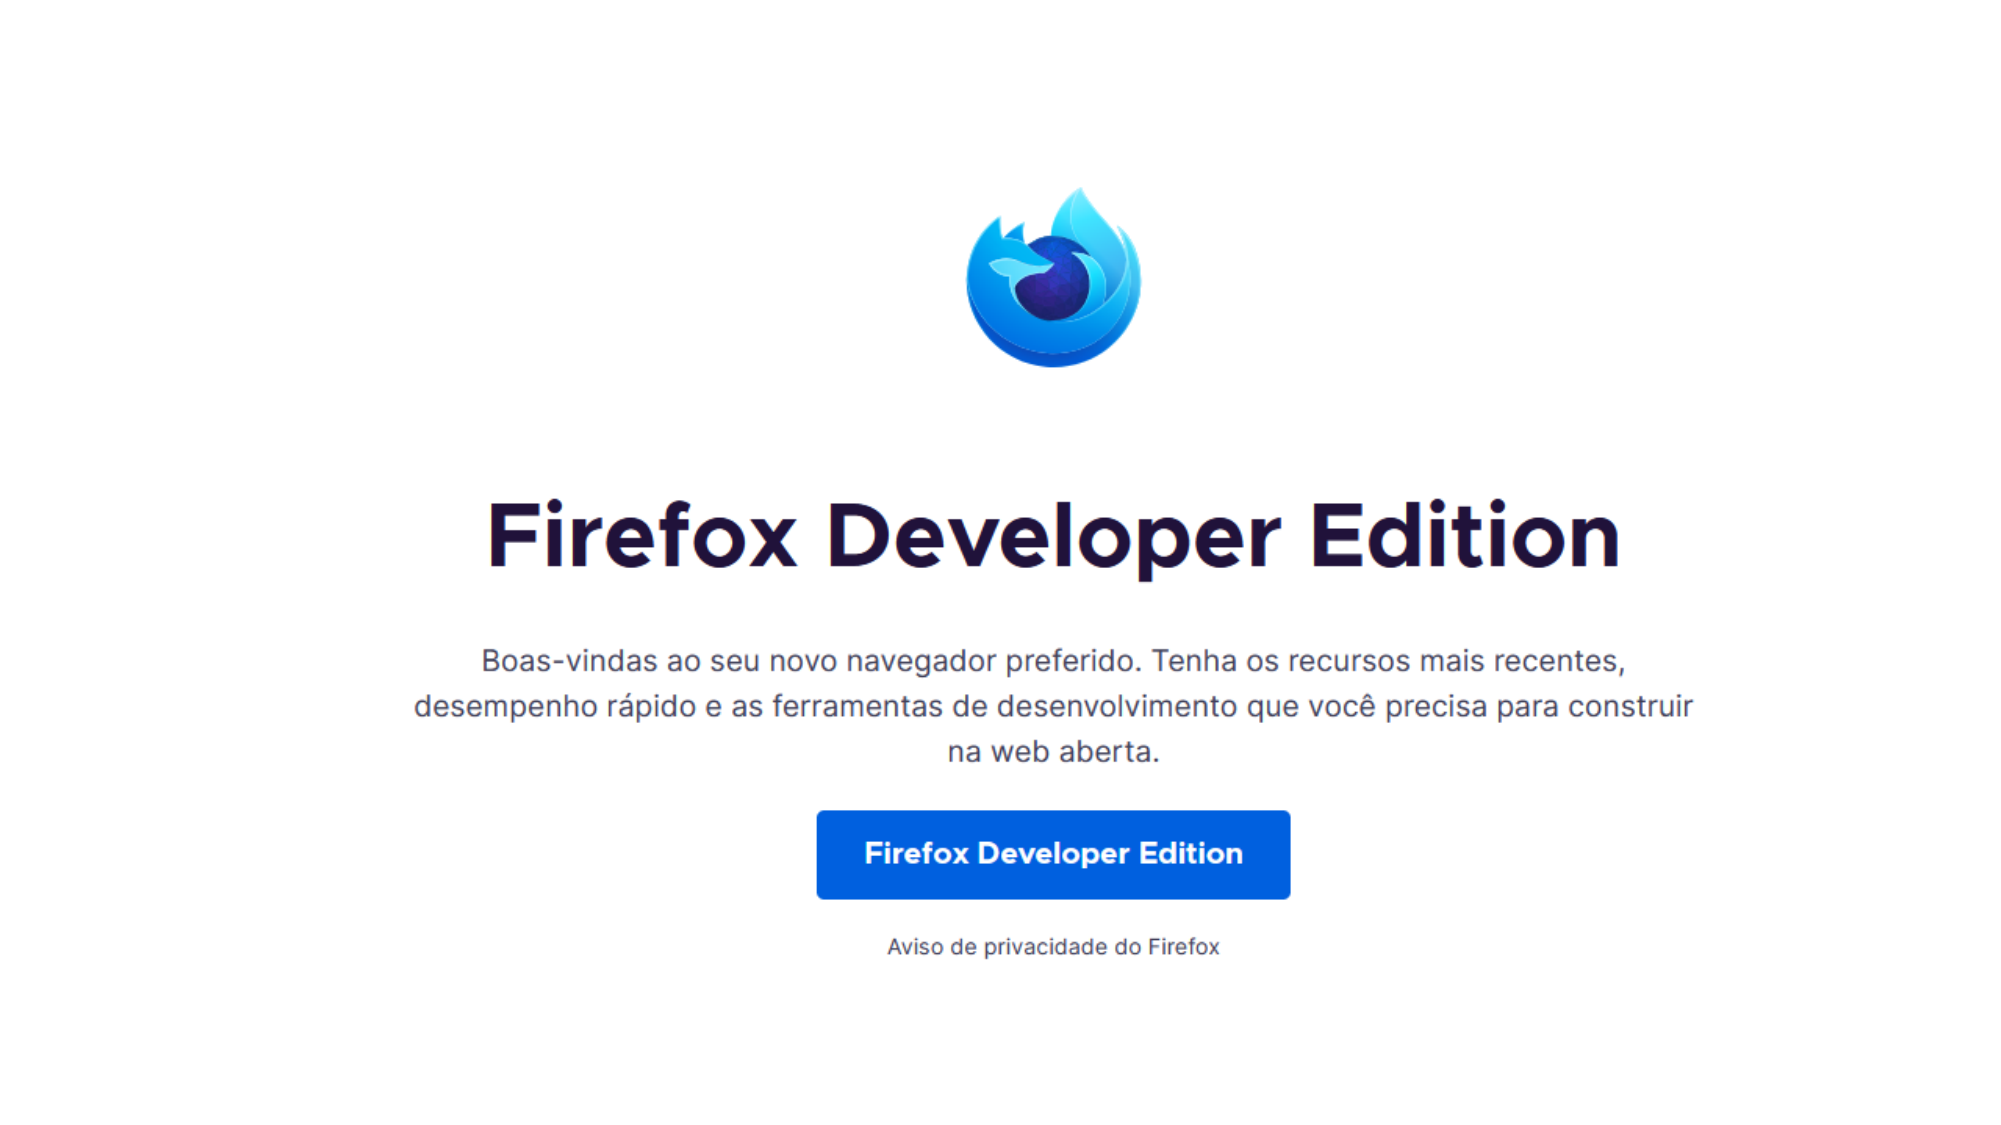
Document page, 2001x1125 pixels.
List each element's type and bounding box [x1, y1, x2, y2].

picture [193, 150, 1807, 975]
